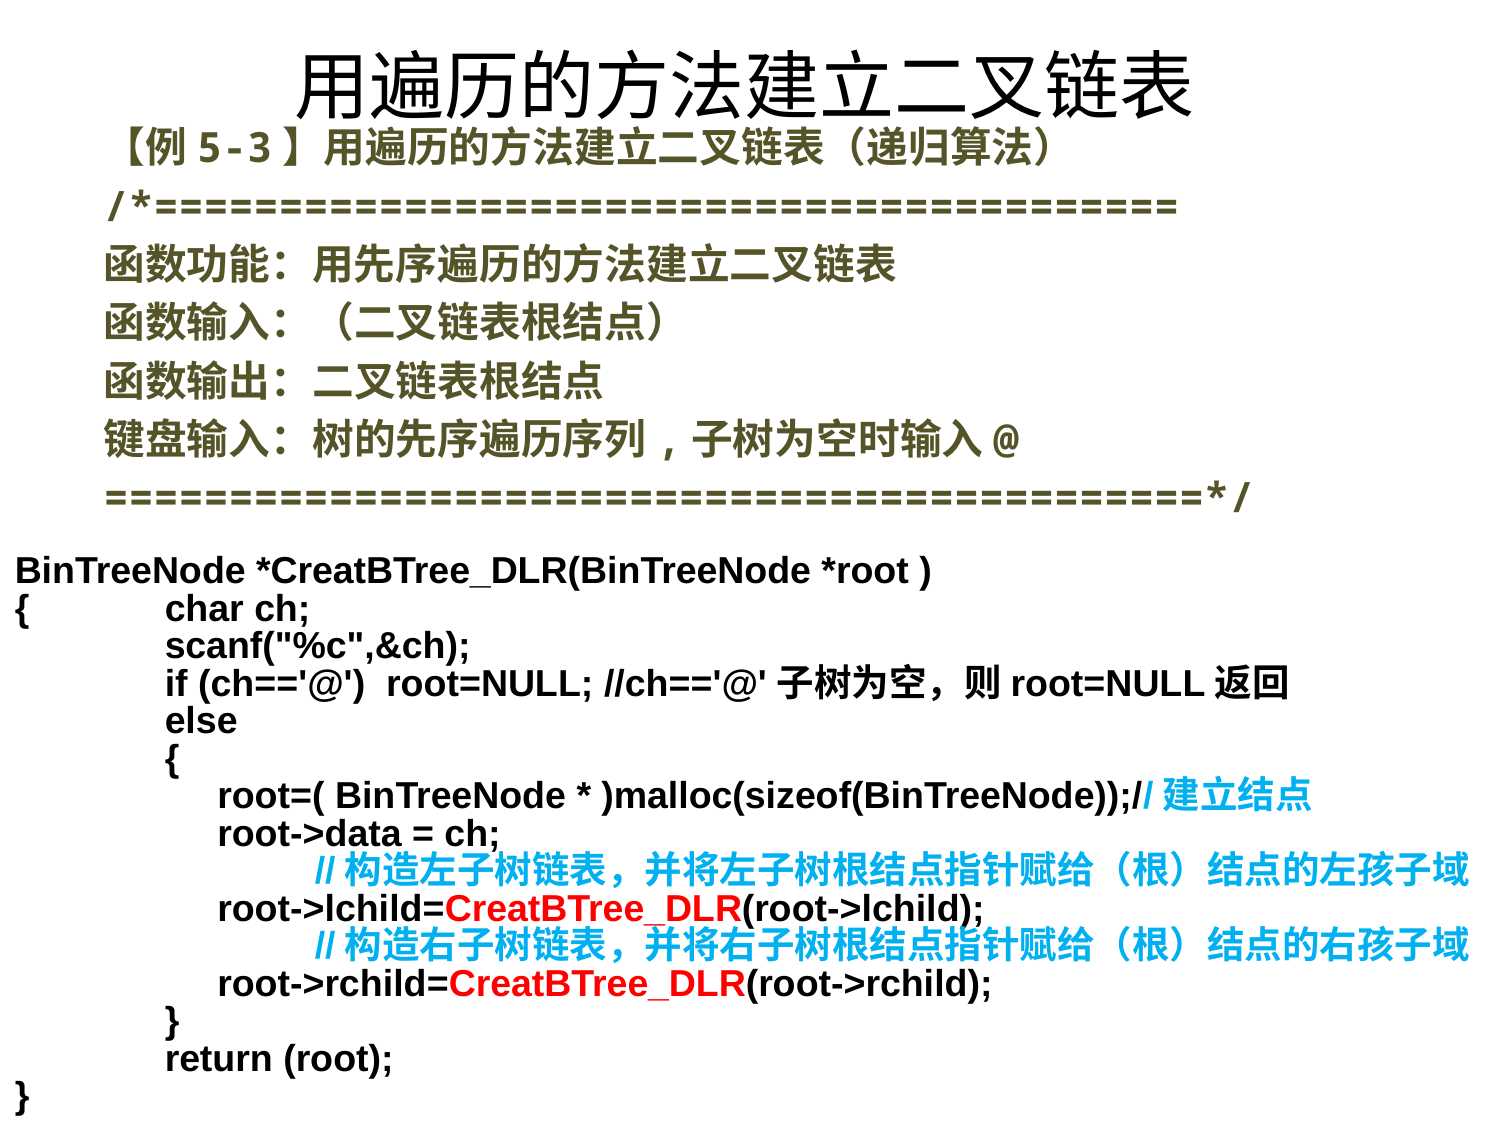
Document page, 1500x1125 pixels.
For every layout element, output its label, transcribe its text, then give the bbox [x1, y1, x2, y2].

text_box BinTreeNode *CreatBTree_DLR(BinTreeNode *root ) { char ch; scanf("%c",&ch); if (ch=='@') root=NULL; //ch=='@'子树为空，则root=NULL返回 else { root=( BinTreeNode * )malloc(sizeof(BinTreeNode));//建立结点 root->data = ch; //构造左子树链表，并将左子树根结点指针赋给（根）结点的左孩子域 root->lchild=CreatBTree_DLR(root->lchild); //构造右子树链表，并将右子树根结点指针赋给（根）结点的右孩子域 root->rchild=CreatBTree_DLR(root->rchild); } return (root); } [0, 546, 1500, 1124]
list 【例5-3】用遍历的方法建立二叉链表（递归算法） /*========================================= 函数功能：用先序遍历的方法建立二叉链表 函数输入：（二叉链表根结点） 函数输出：二叉链表根结点 键盘输入：树的先序遍历序列,子树为空时输入@ ============================================*/ [88, 113, 1439, 546]
title 用遍历的方法建立二叉链表 [29, 30, 1461, 137]
